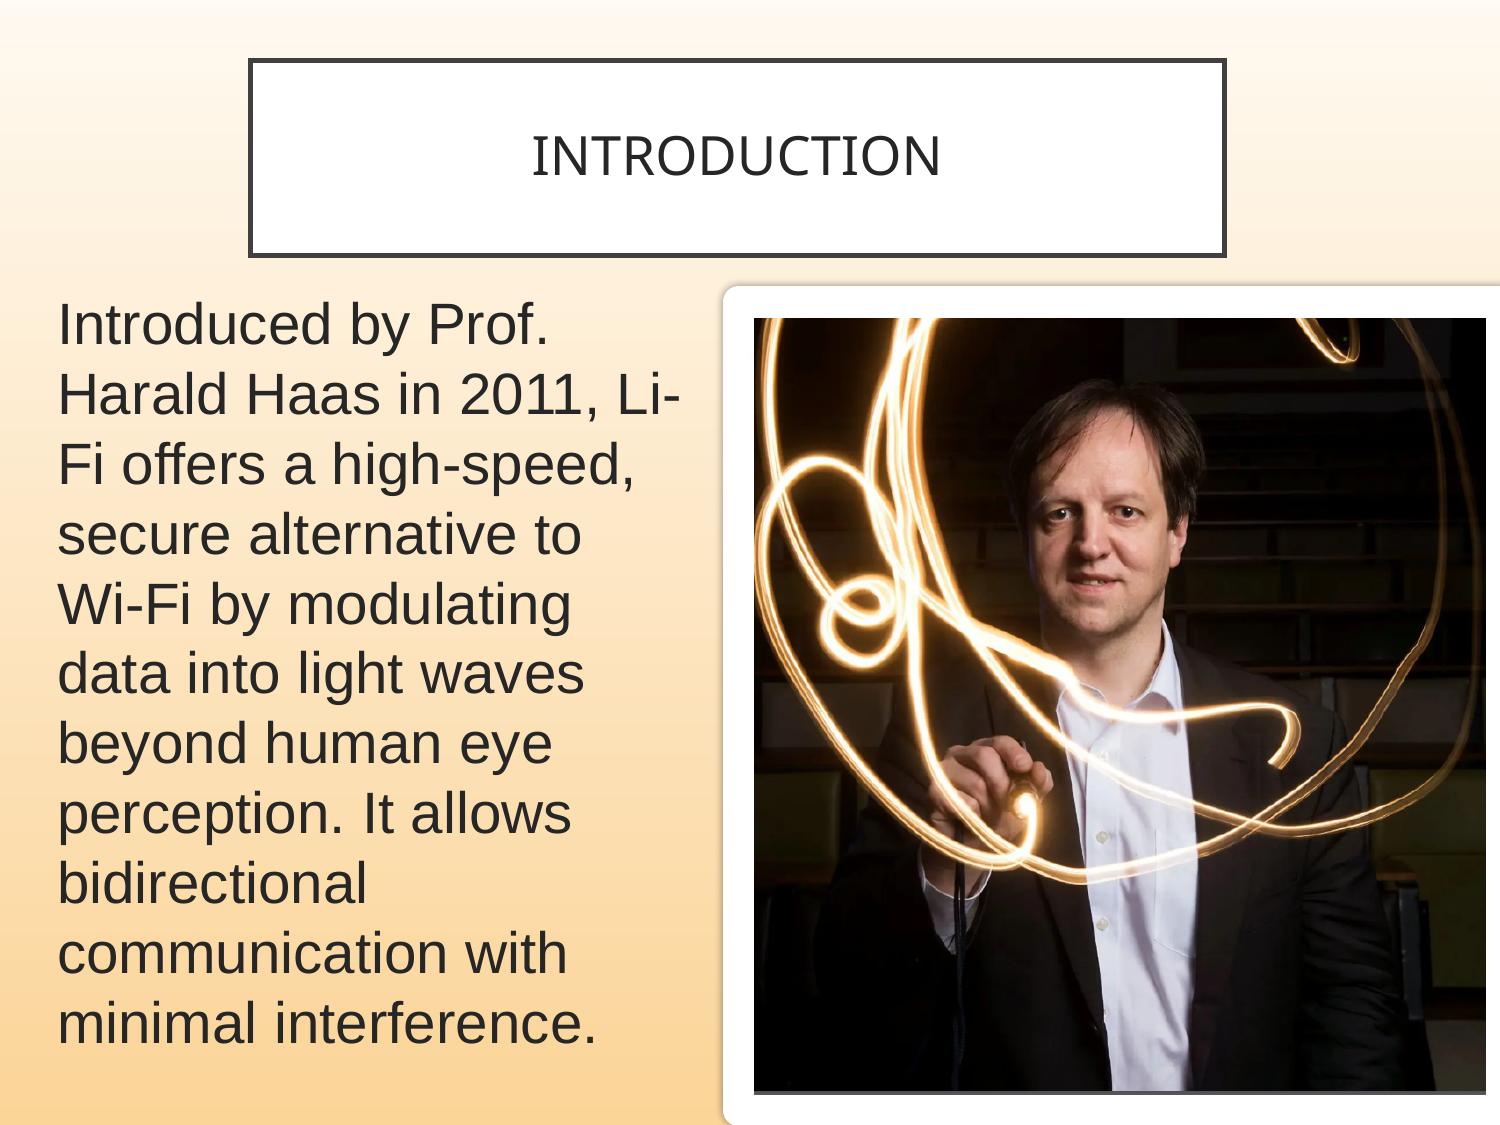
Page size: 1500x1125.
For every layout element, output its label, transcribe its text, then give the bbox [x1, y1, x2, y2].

picture [753, 317, 1487, 1095]
list Introduced by Prof. Harald Haas in 2011, Li-Fi offers a high-speed, secure alternative to Wi-Fi by modulating data into light waves beyond human eye perception. It allows bidirectional communication with minimal interference. [41, 278, 700, 1087]
title INTRODUCTION [248, 58, 1227, 258]
